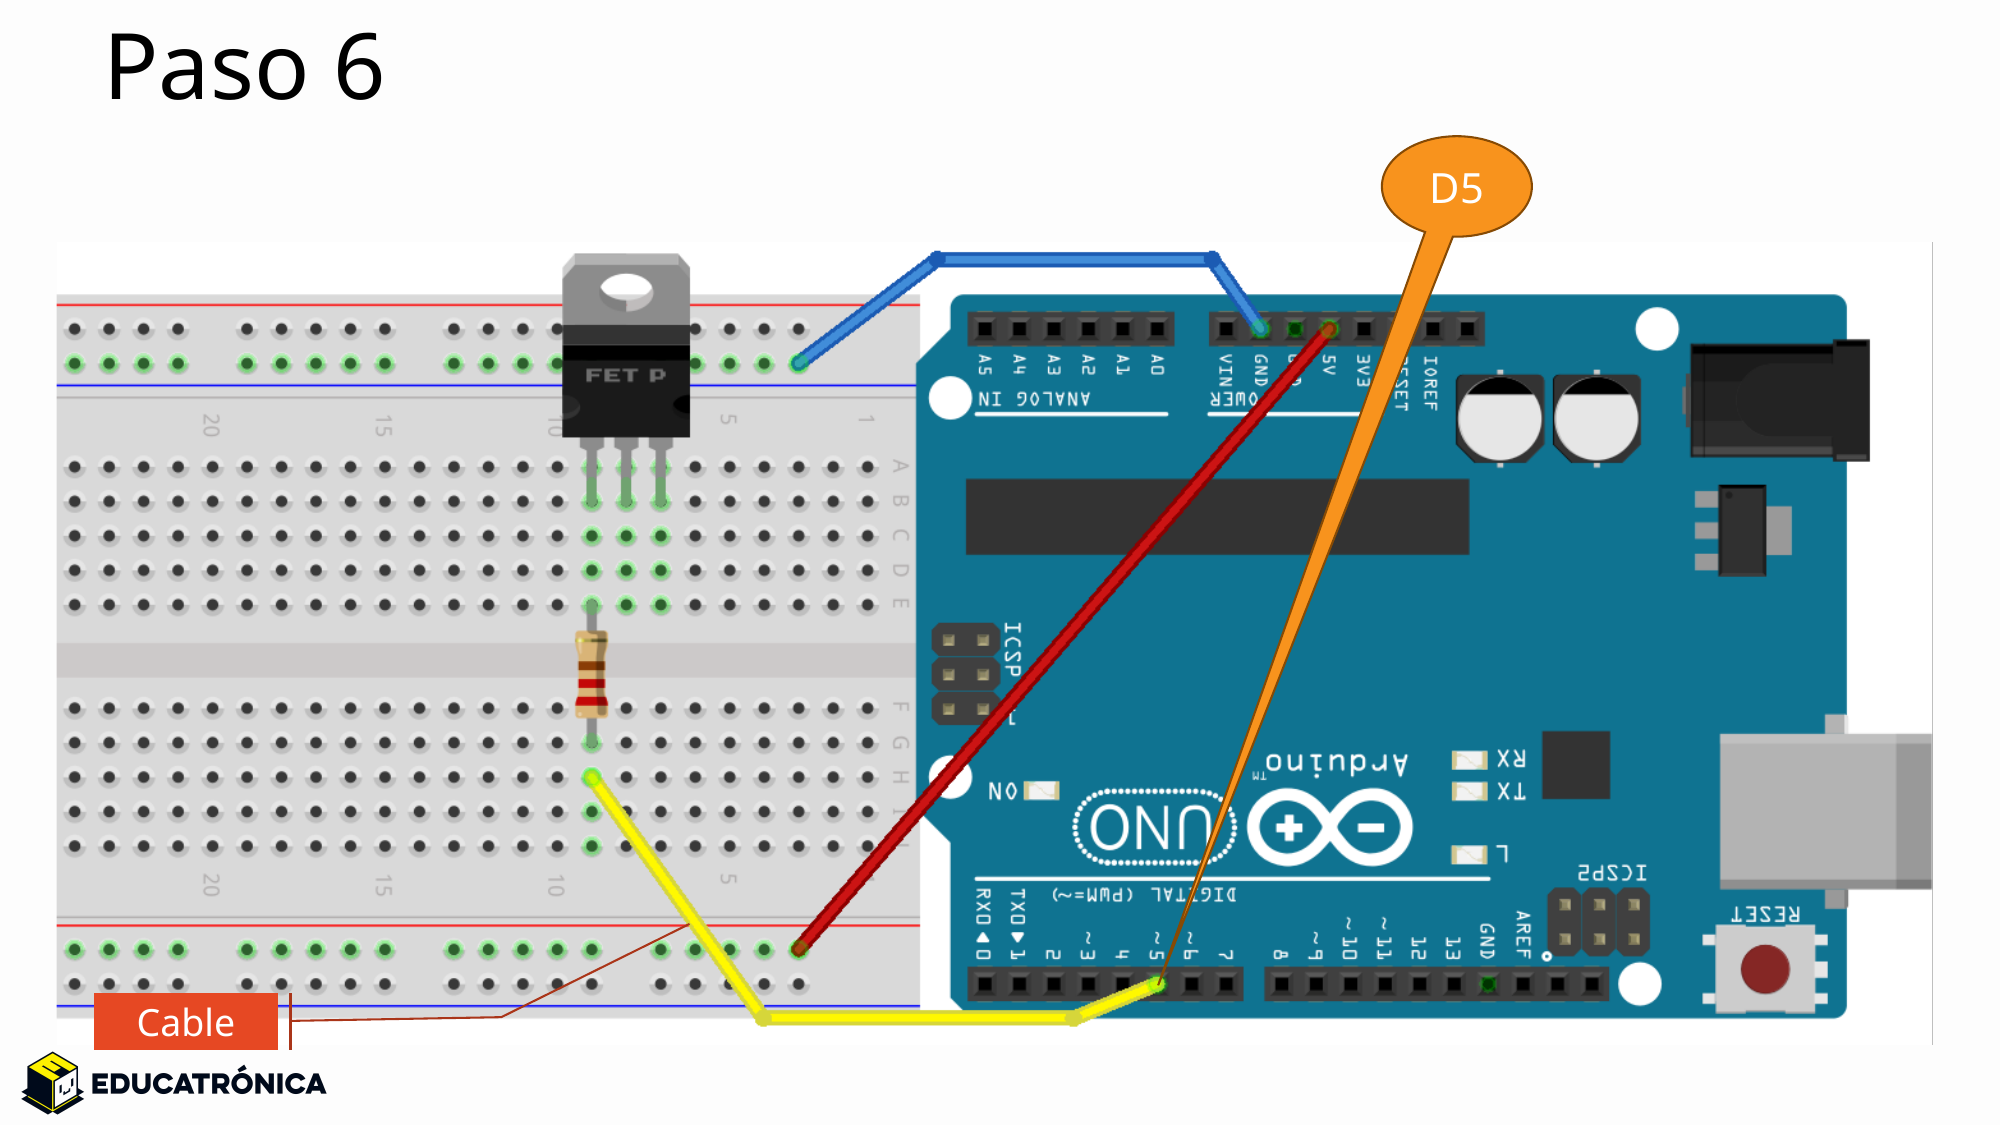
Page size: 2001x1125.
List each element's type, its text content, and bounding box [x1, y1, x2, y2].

picture [19, 1048, 330, 1118]
picture [56, 242, 1934, 1045]
text_box Cable [94, 1045, 278, 1050]
text_box D5 [1380, 135, 1533, 242]
title Paso 6 [88, 7, 1912, 133]
